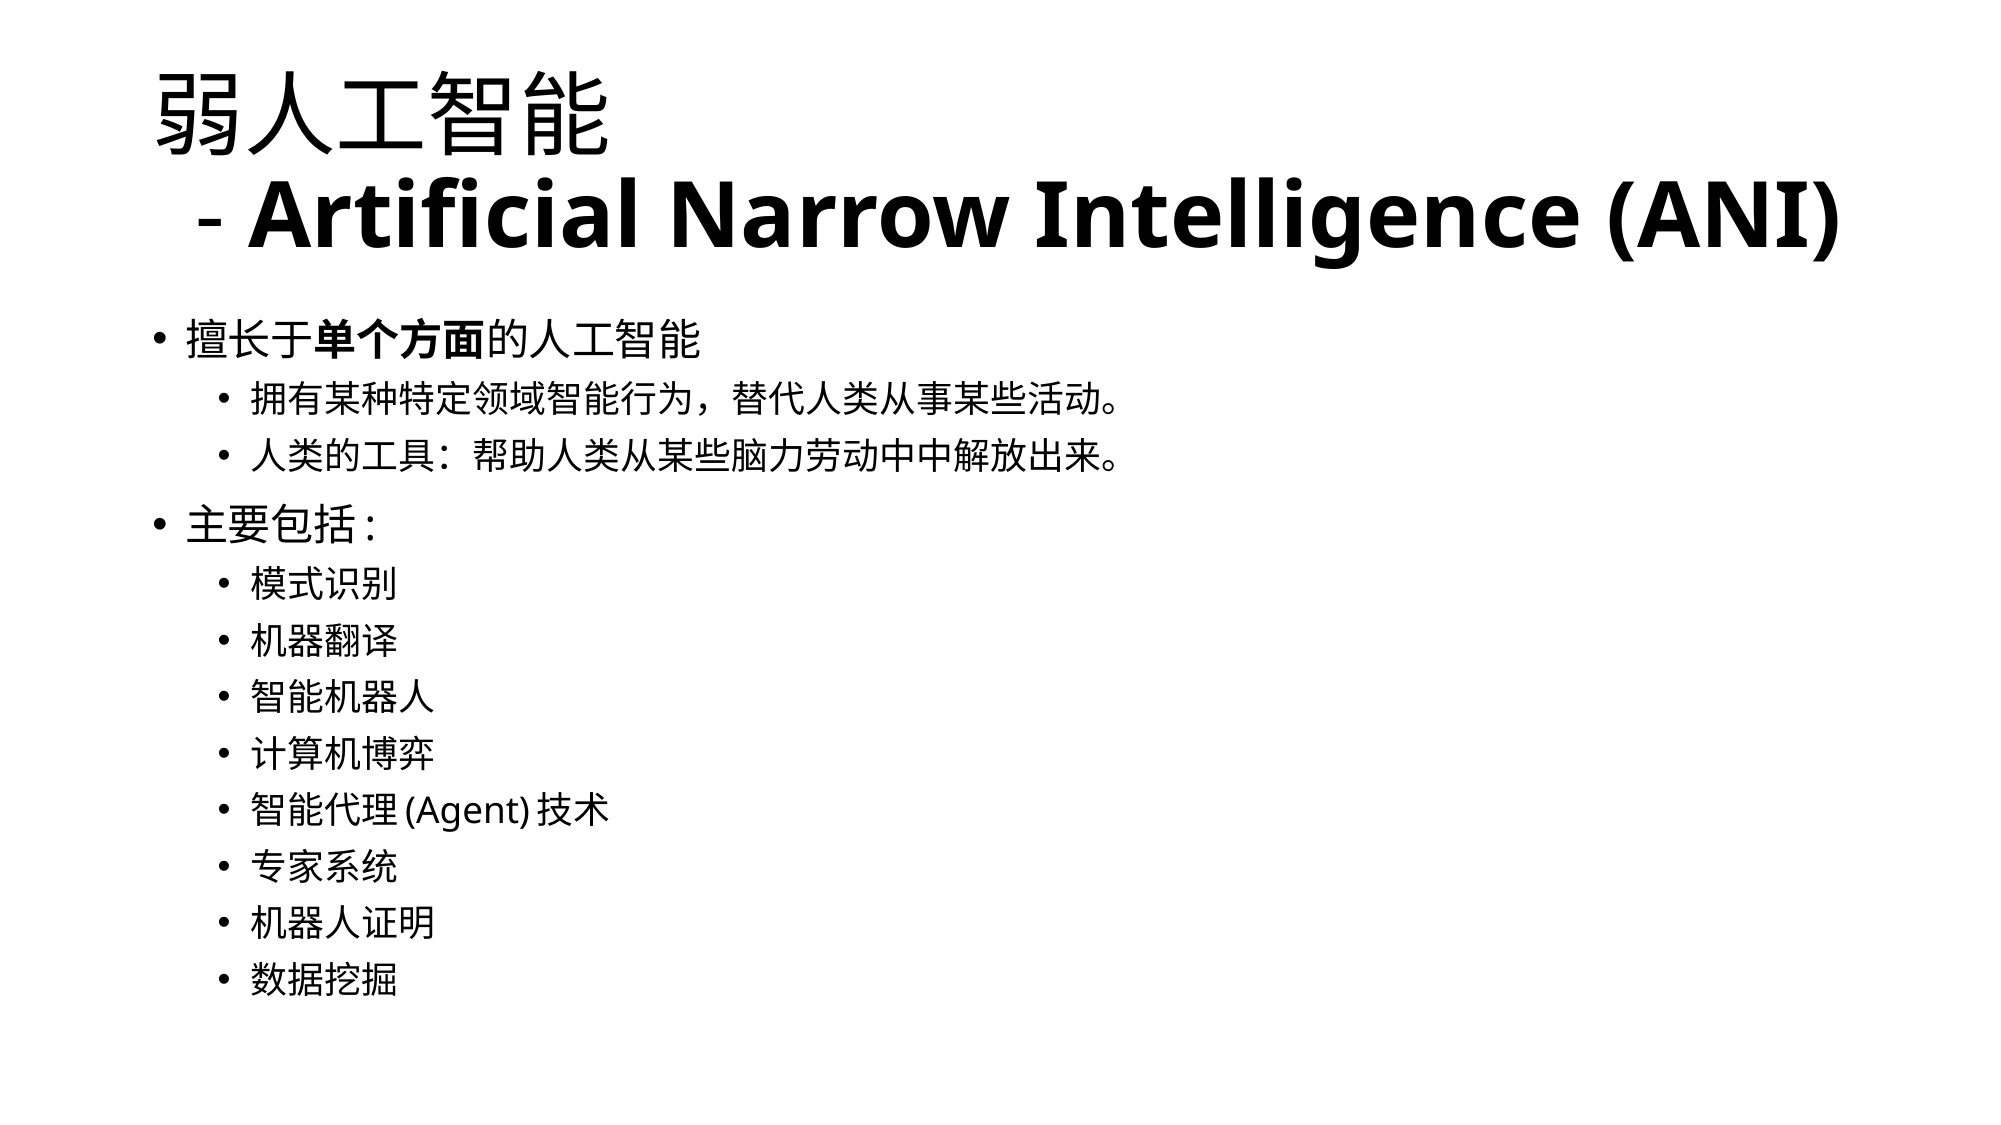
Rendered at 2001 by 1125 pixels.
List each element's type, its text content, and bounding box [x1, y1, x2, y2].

list 擅长于单个方面的人工智能 拥有某种特定领域智能行为，替代人类从事某些活动。 人类的工具：帮助人类从某些脑力劳动中中解放出来。 主要包括: 模式识别 机器翻译 智能机器人 计算机博弈 智能代理(Agent)技术 专家系统 机器人证明 数据挖掘 [137, 299, 1863, 1014]
title 弱人工智能 - Artificial Narrow Intelligence (ANI) [137, 59, 1863, 278]
